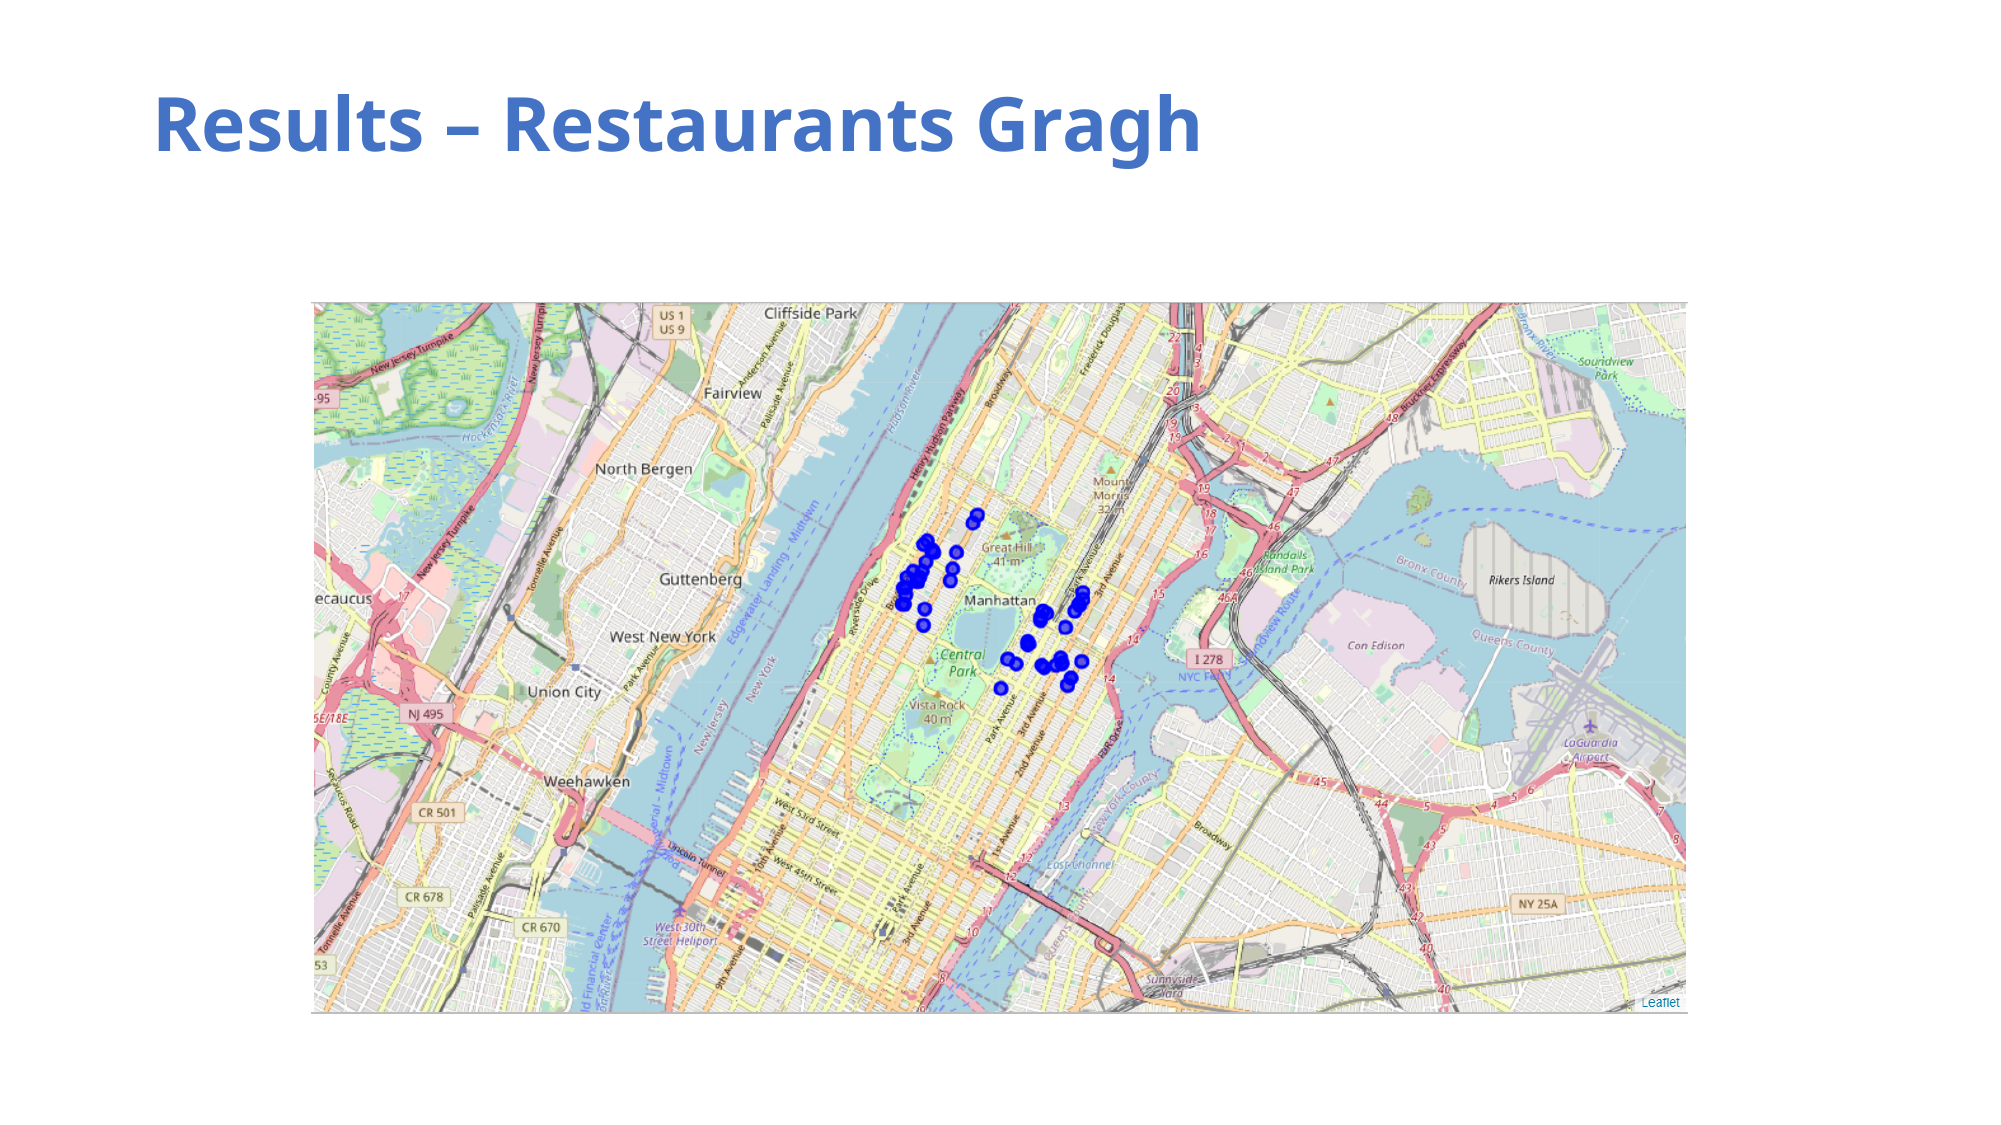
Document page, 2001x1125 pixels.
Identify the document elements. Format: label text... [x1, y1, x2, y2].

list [311, 299, 1688, 1014]
title Results – Restaurants Gragh [137, 59, 1863, 195]
